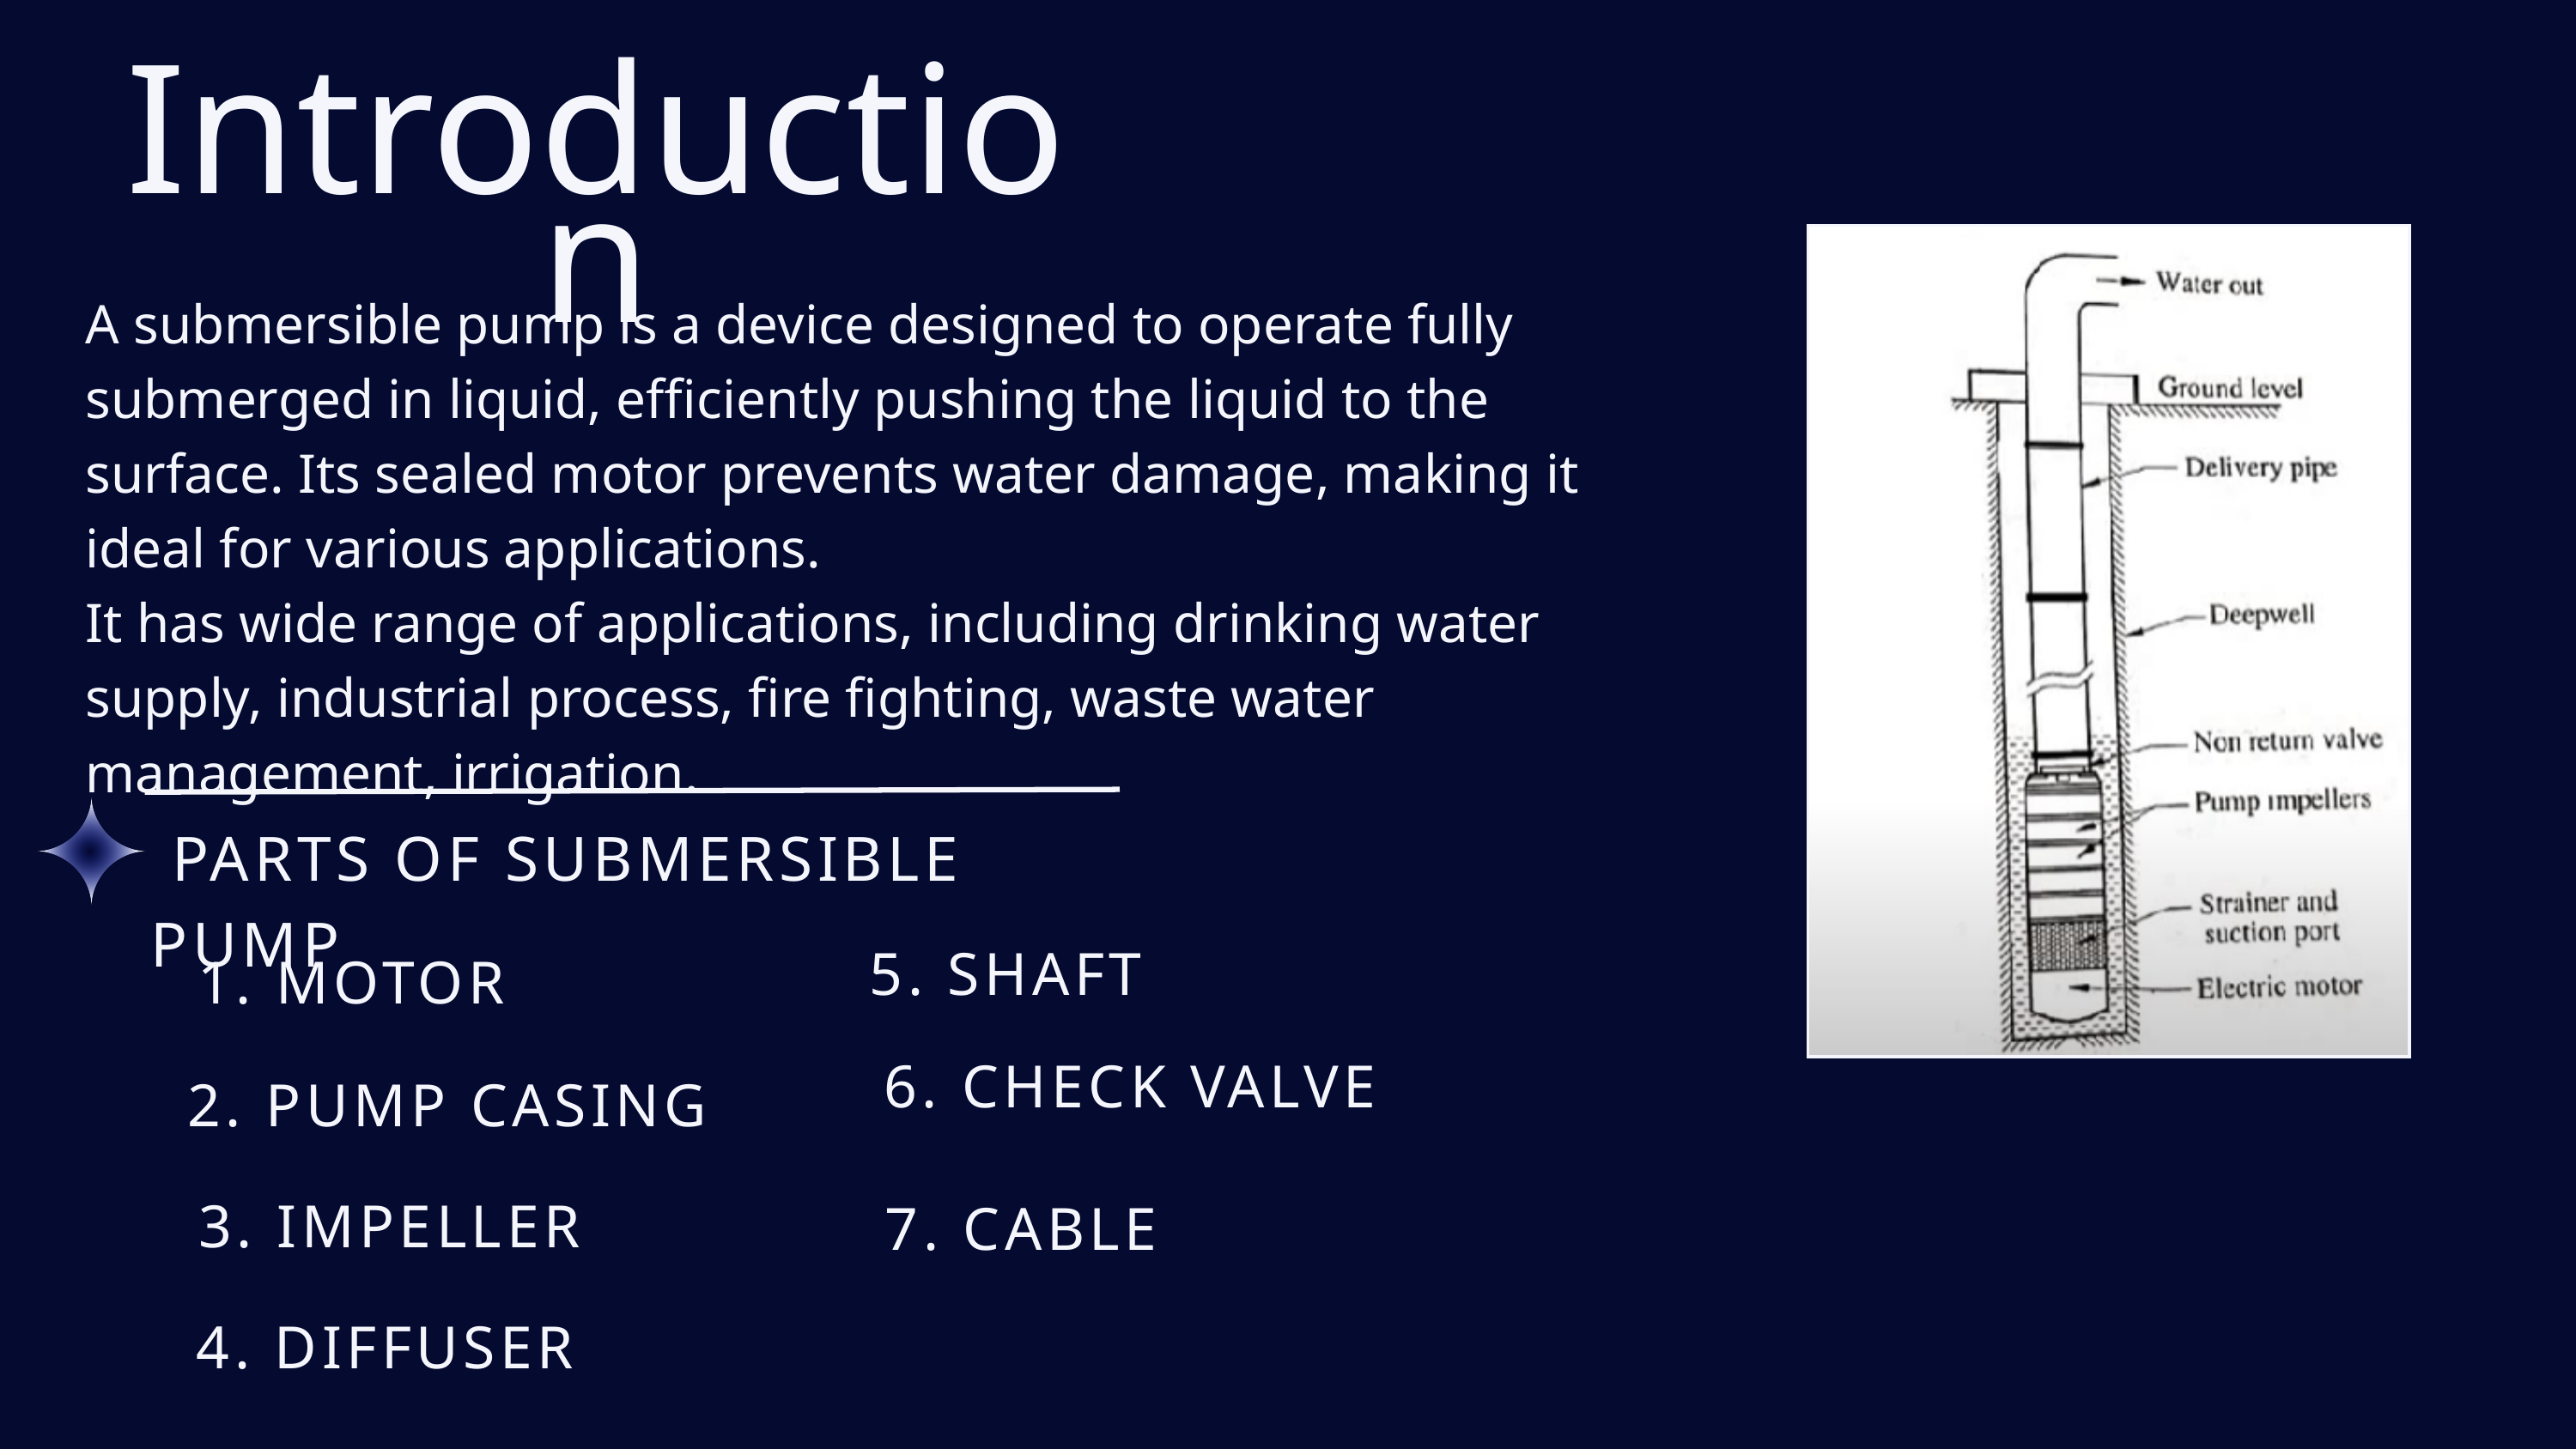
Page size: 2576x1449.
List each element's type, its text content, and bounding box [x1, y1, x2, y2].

text_box A submersible pump is a device designed to operate fully submerged in liquid, efficiently pushing the liquid to the surface. Its sealed motor prevents water damage, making it ideal for various applications. It has wide range of applications, including drinking water supply, industrial process, fire fighting, waste water management, irrigation. [85, 279, 1701, 878]
text_box [1807, 225, 2410, 1057]
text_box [34, 794, 1394, 1375]
text_box Introduction [85, 100, 1106, 279]
